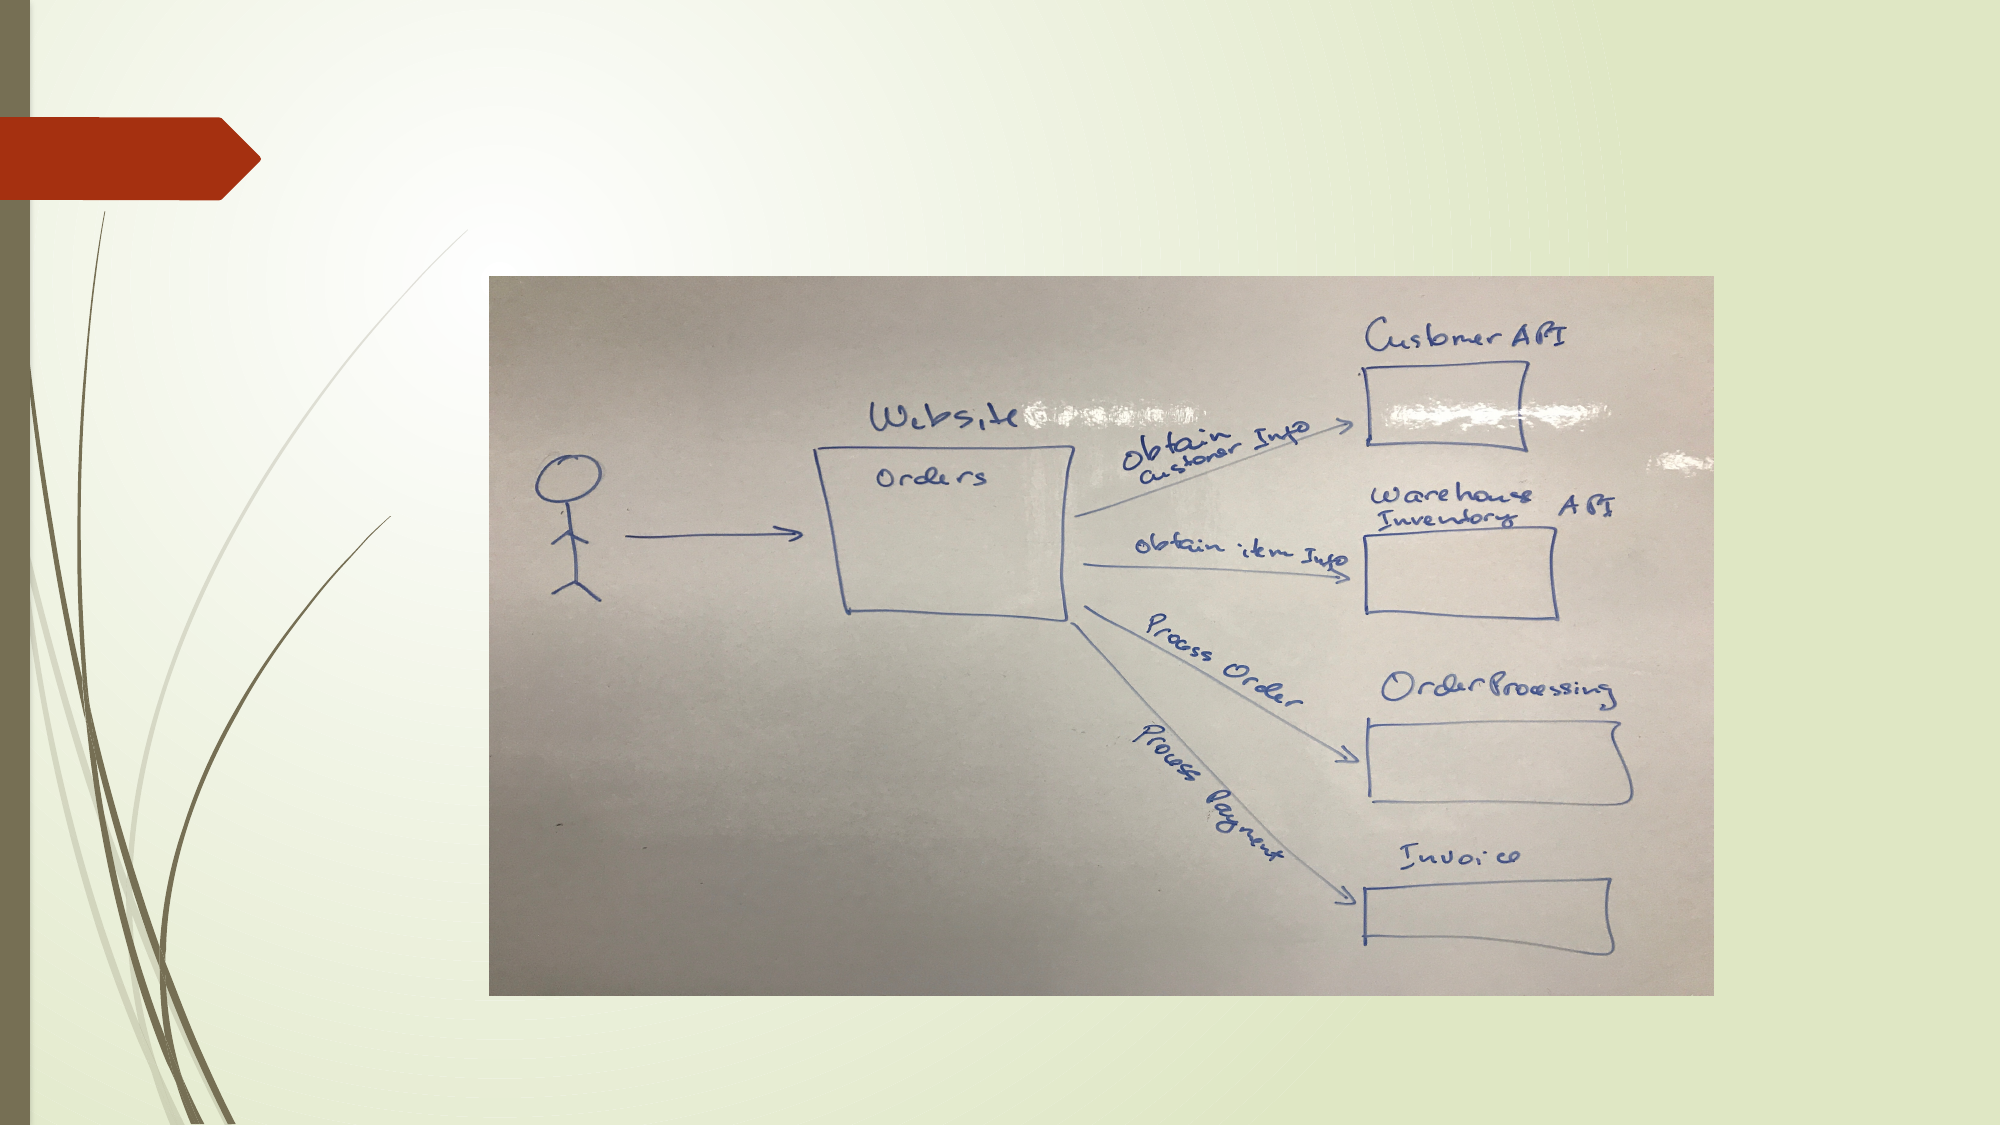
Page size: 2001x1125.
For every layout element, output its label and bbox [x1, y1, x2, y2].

list [489, 276, 1714, 997]
